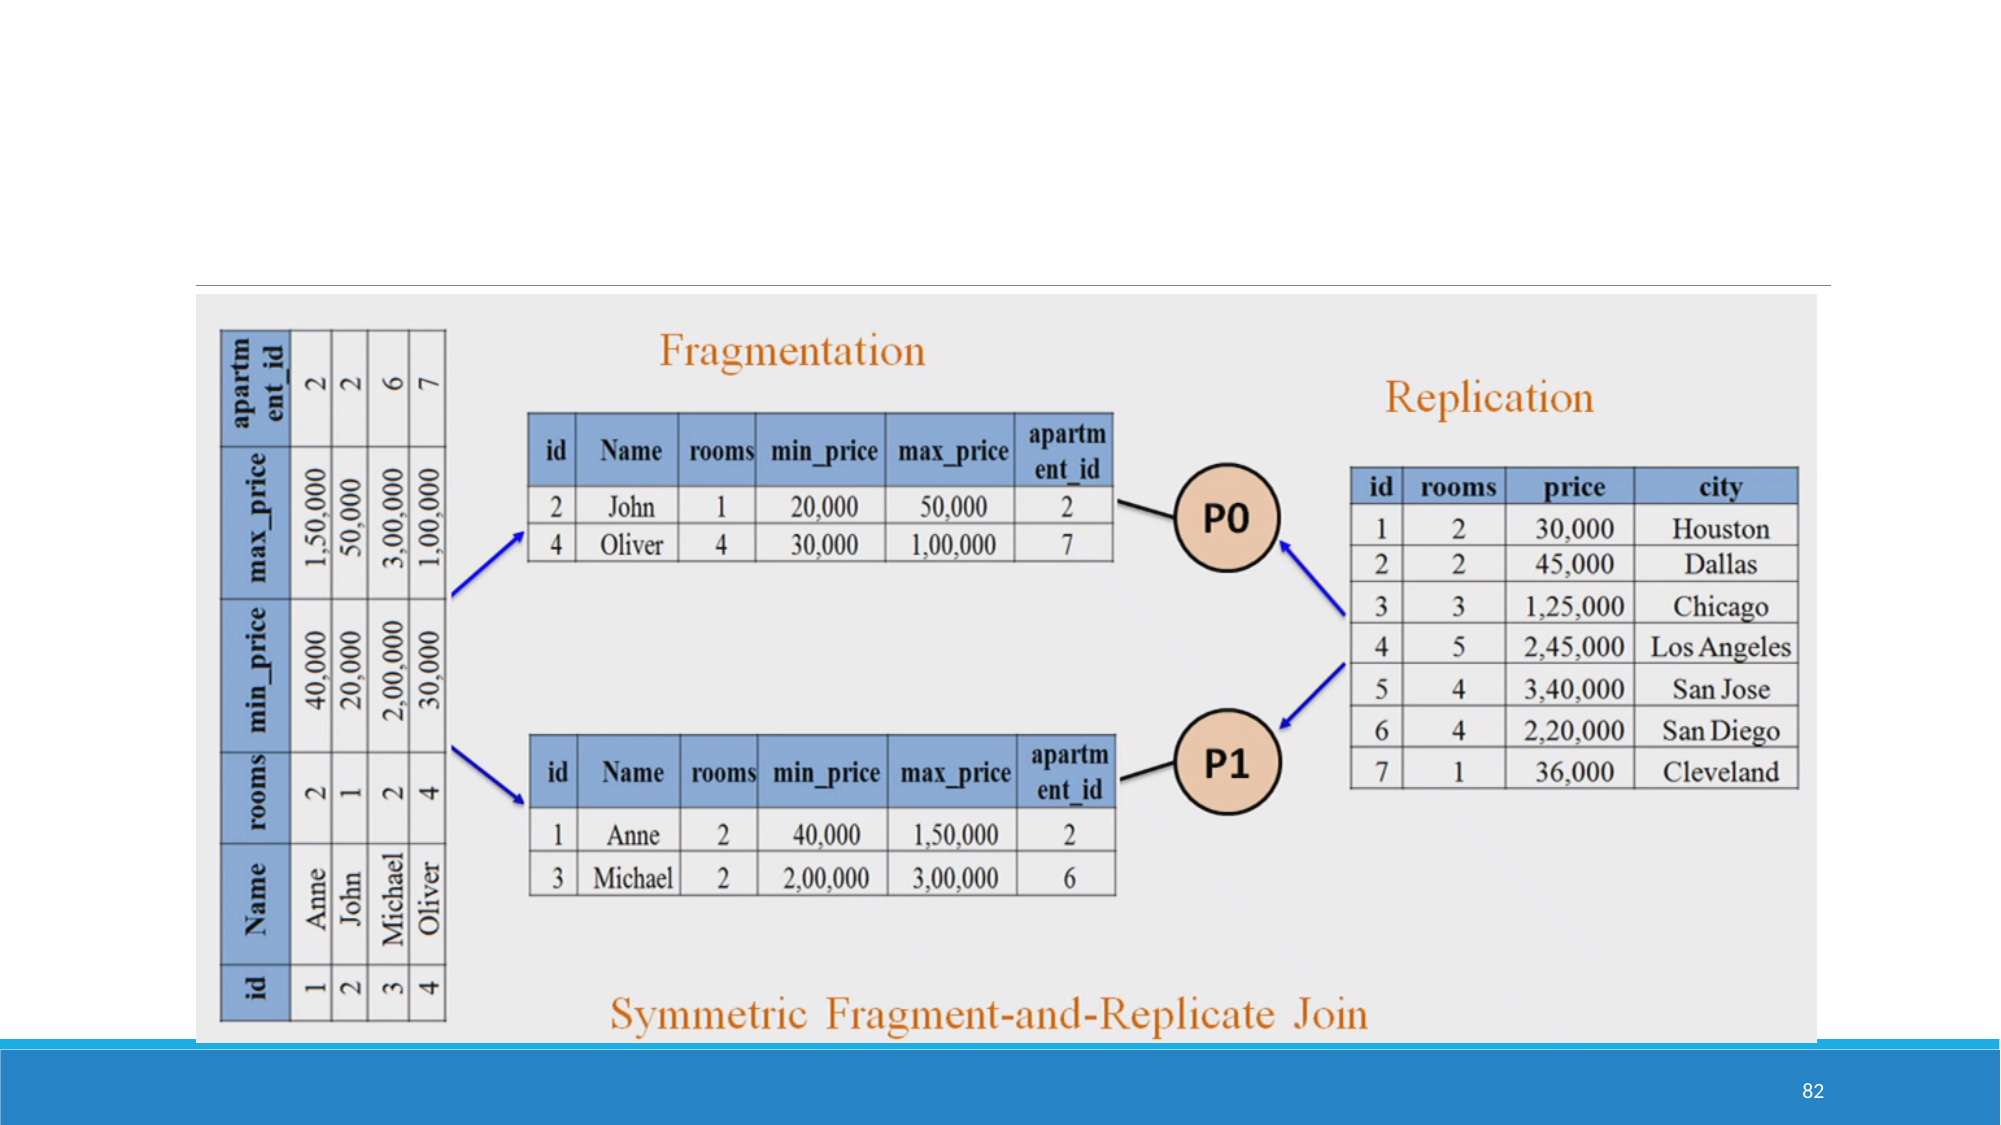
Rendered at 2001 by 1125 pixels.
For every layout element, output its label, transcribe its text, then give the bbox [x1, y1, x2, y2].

slide_number 82 [1624, 1059, 1840, 1120]
picture [196, 293, 1818, 1043]
